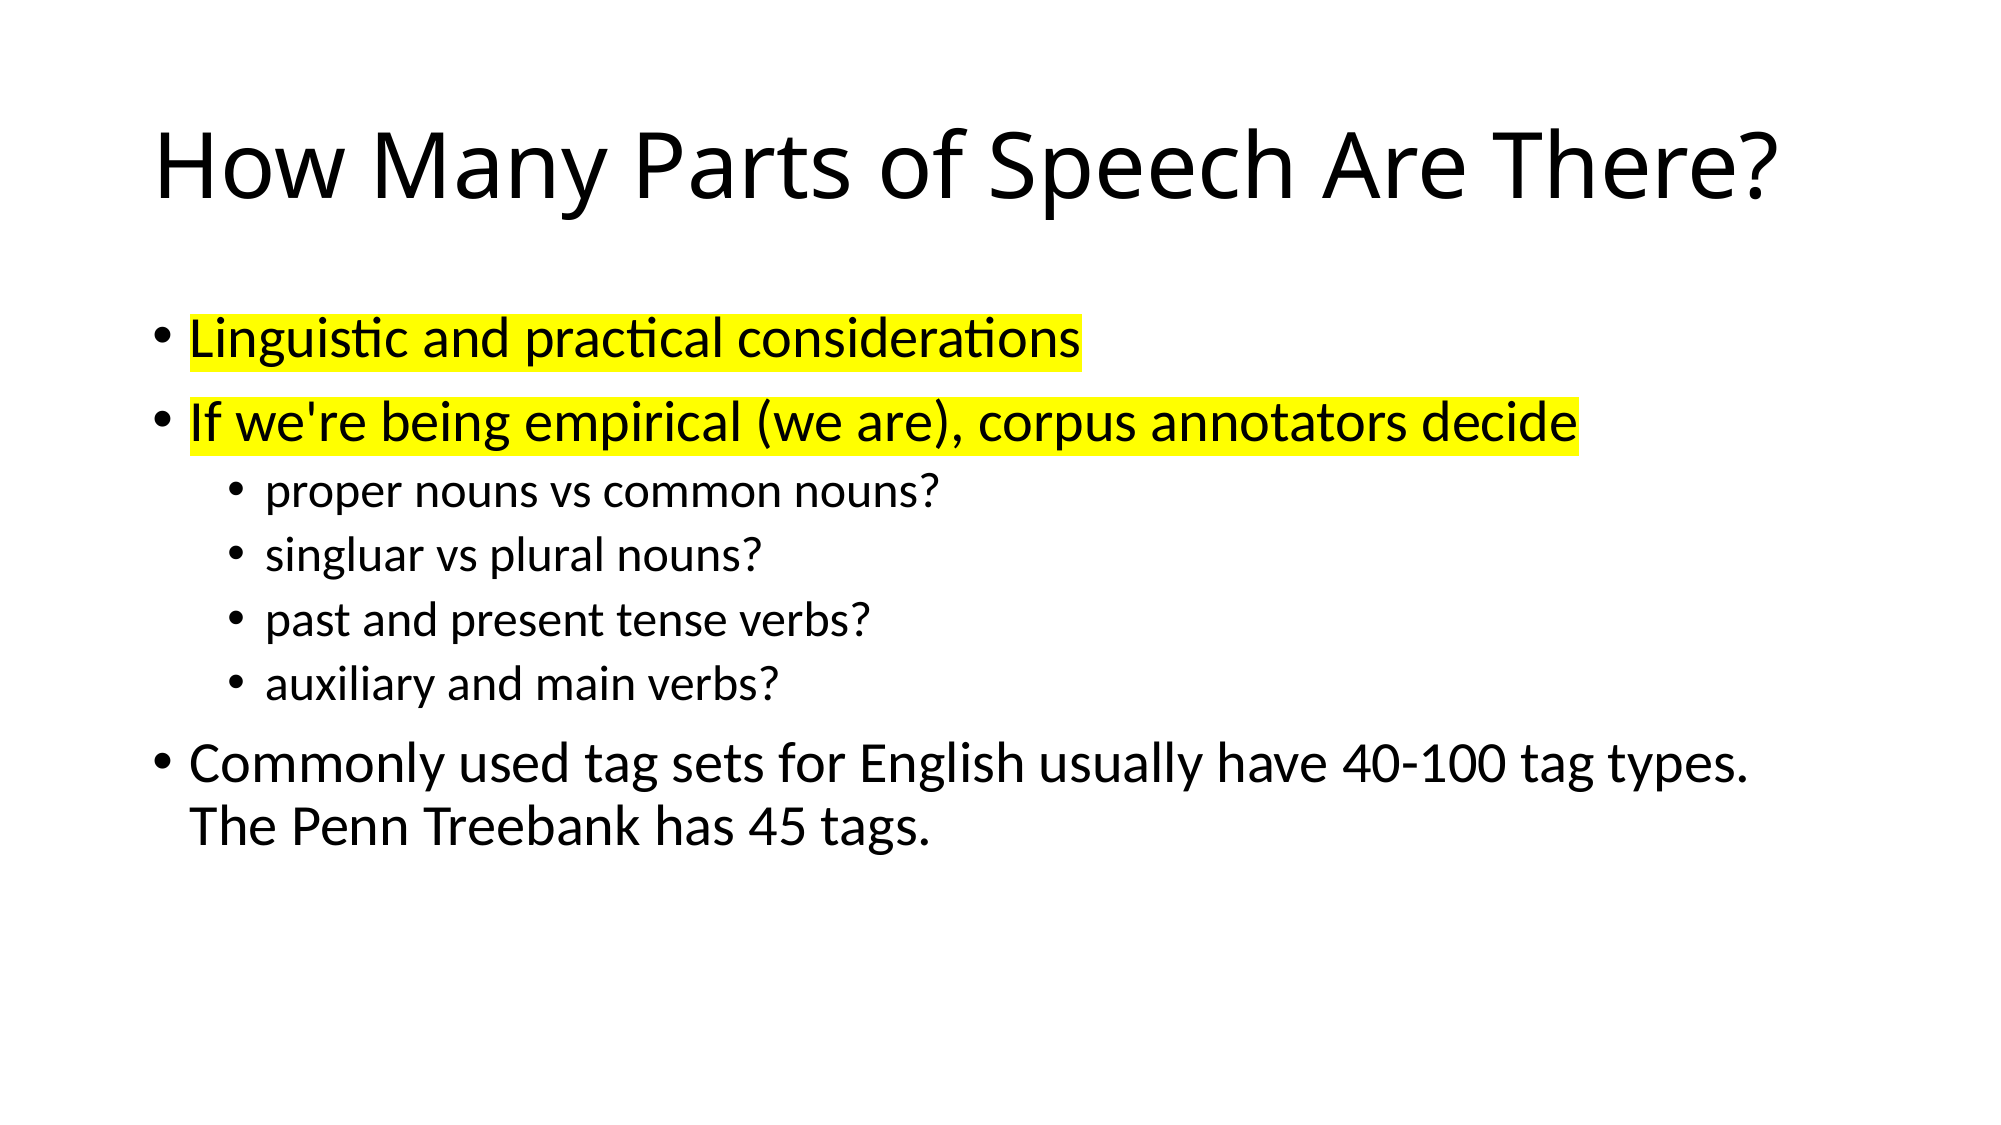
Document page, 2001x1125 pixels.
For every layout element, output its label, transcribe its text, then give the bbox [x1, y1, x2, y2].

list Linguistic and practical considerations If we're being empirical (we are), corpus annotators decide proper nouns vs common nouns? singluar vs plural nouns? past and present tense verbs? auxiliary and main verbs? Commonly used tag sets for English usually have 40-100 tag types. The Penn Treebank has 45 tags. [137, 299, 1863, 1014]
title How Many Parts of Speech Are There? [137, 59, 1863, 278]
